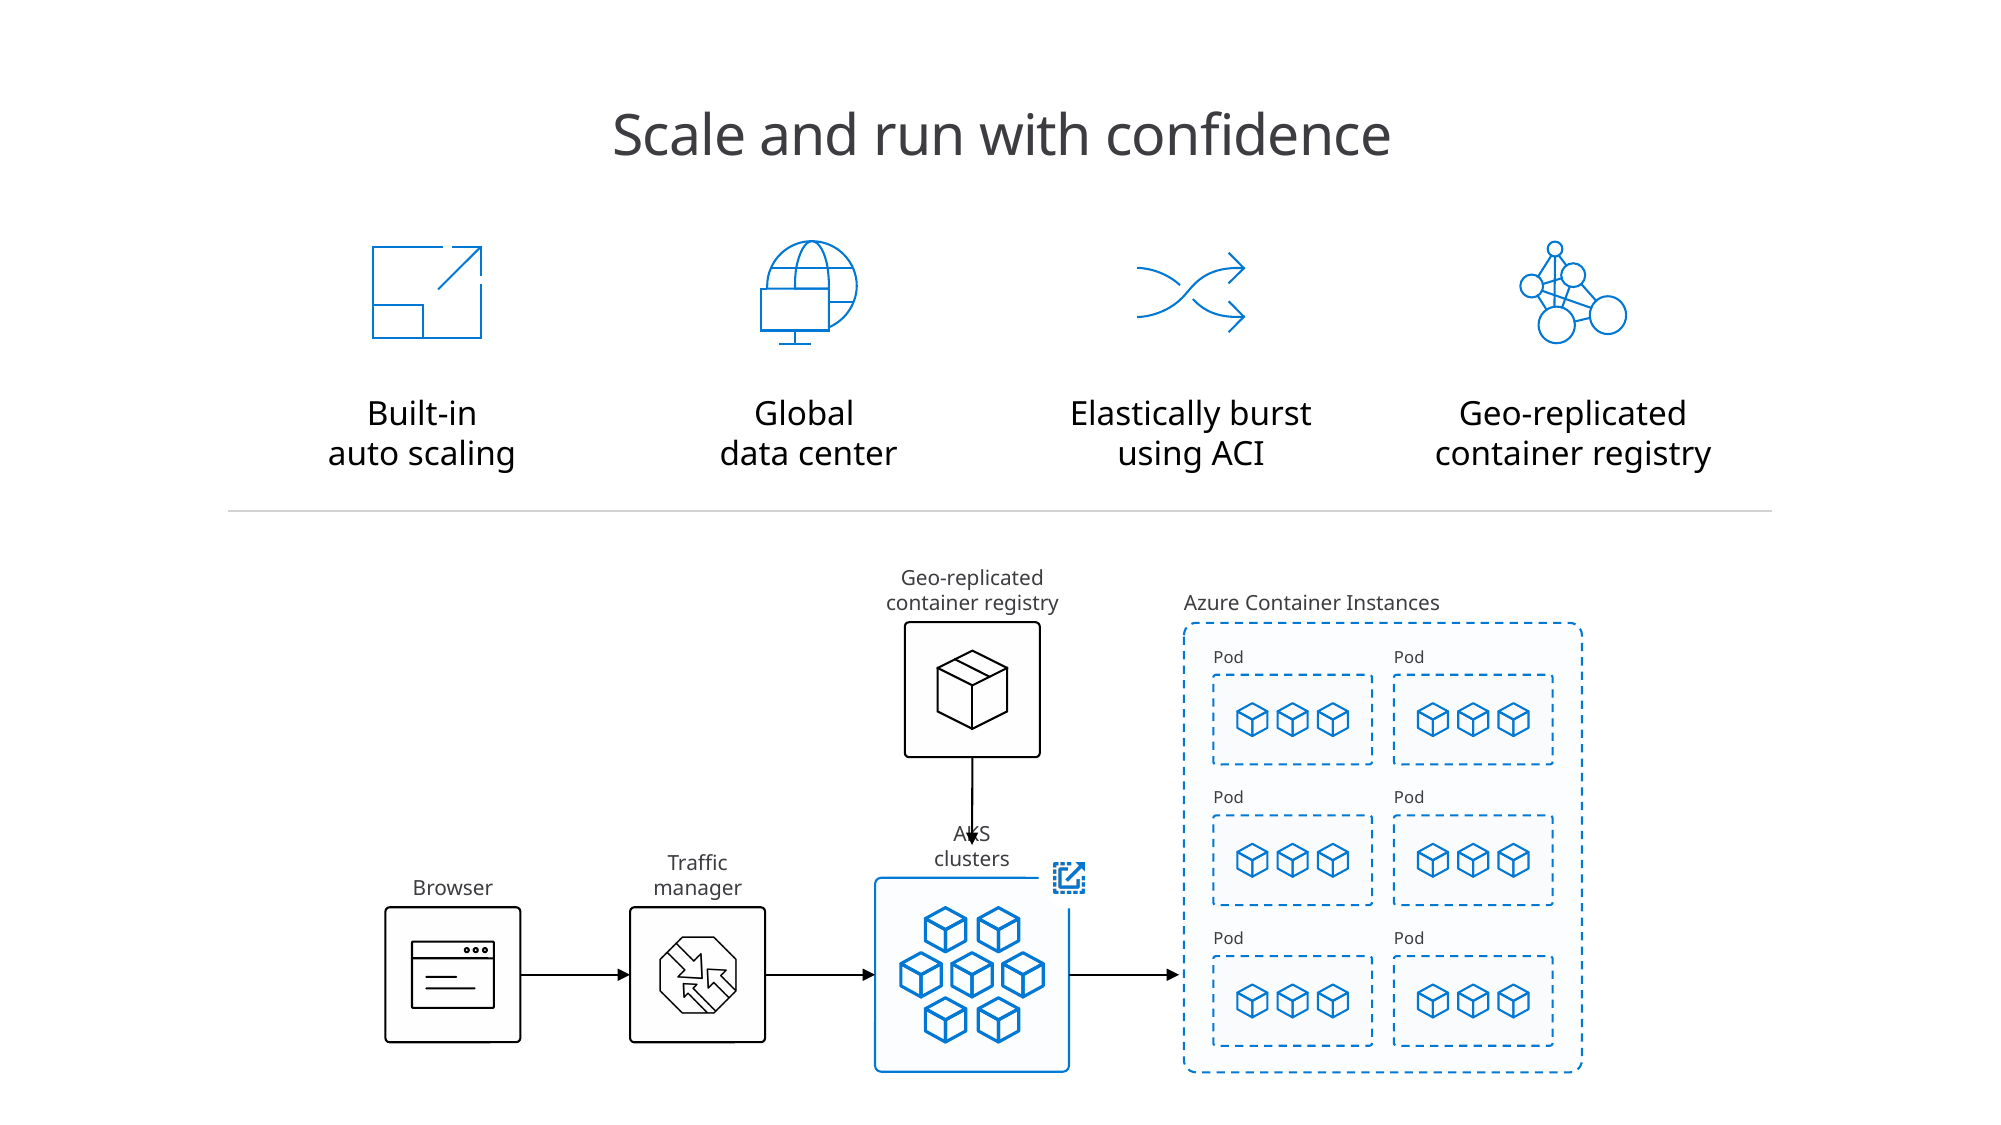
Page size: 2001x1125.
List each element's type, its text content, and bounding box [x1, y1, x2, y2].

title Scale and run with confidence [74, 101, 1930, 168]
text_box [881, 563, 1063, 758]
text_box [629, 848, 766, 1043]
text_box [385, 874, 521, 1043]
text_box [261, 240, 1739, 497]
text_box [1183, 588, 1583, 1073]
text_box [874, 844, 1101, 1072]
